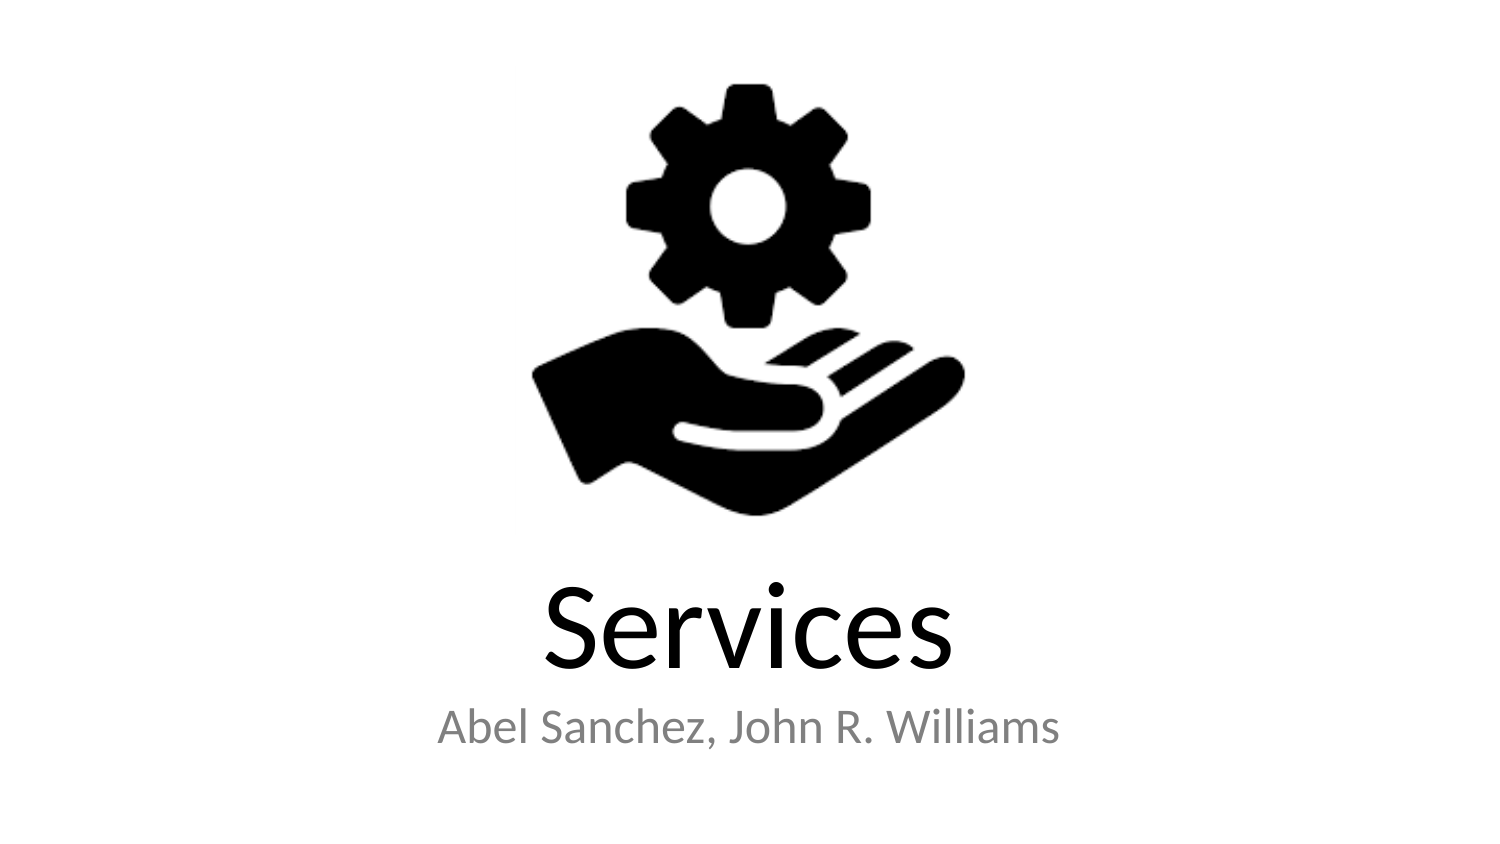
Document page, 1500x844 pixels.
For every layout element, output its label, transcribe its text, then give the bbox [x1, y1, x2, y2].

picture [514, 65, 984, 536]
text_box Services Abel Sanchez, John R. Williams [422, 535, 1076, 761]
